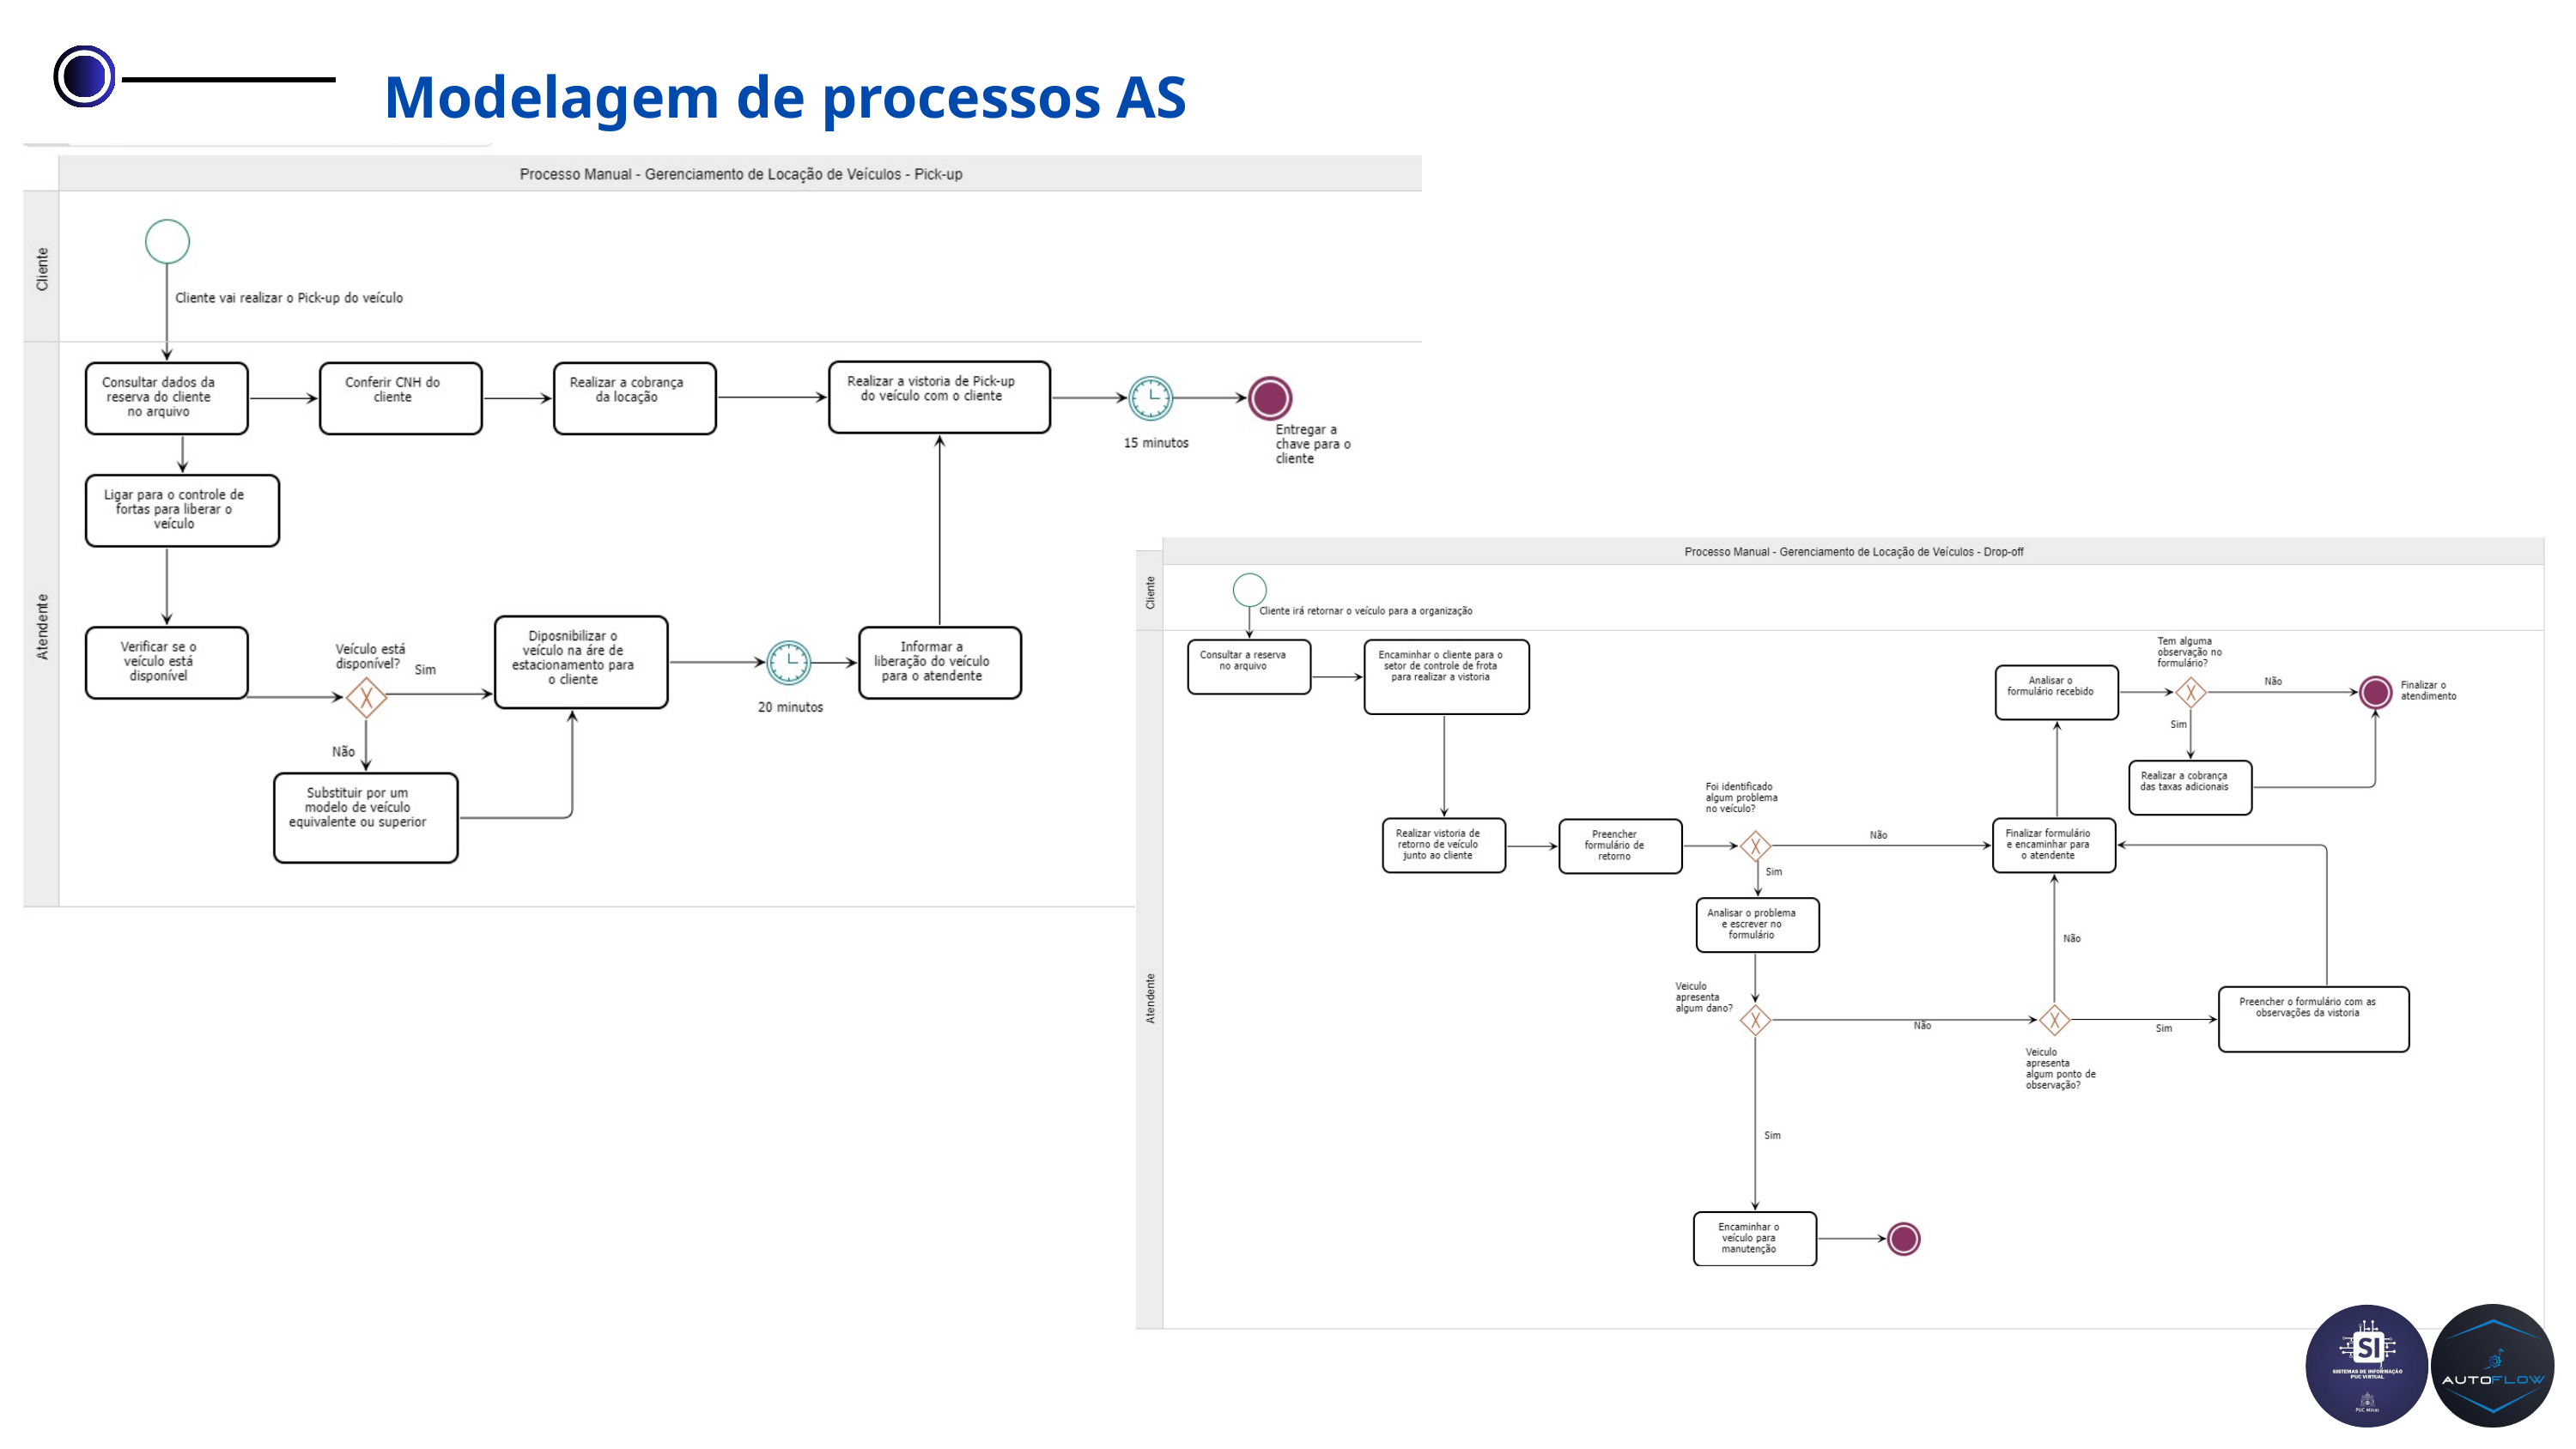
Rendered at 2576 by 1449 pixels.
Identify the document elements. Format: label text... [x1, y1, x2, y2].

text_box [53, 45, 116, 108]
text_box [64, 55, 106, 98]
text_box [46, 39, 123, 114]
text_box Modelagem de processos AS [335, 33, 1237, 142]
text_box [2306, 1343, 2426, 1428]
picture [21, 143, 2555, 1428]
text_box [58, 50, 111, 103]
